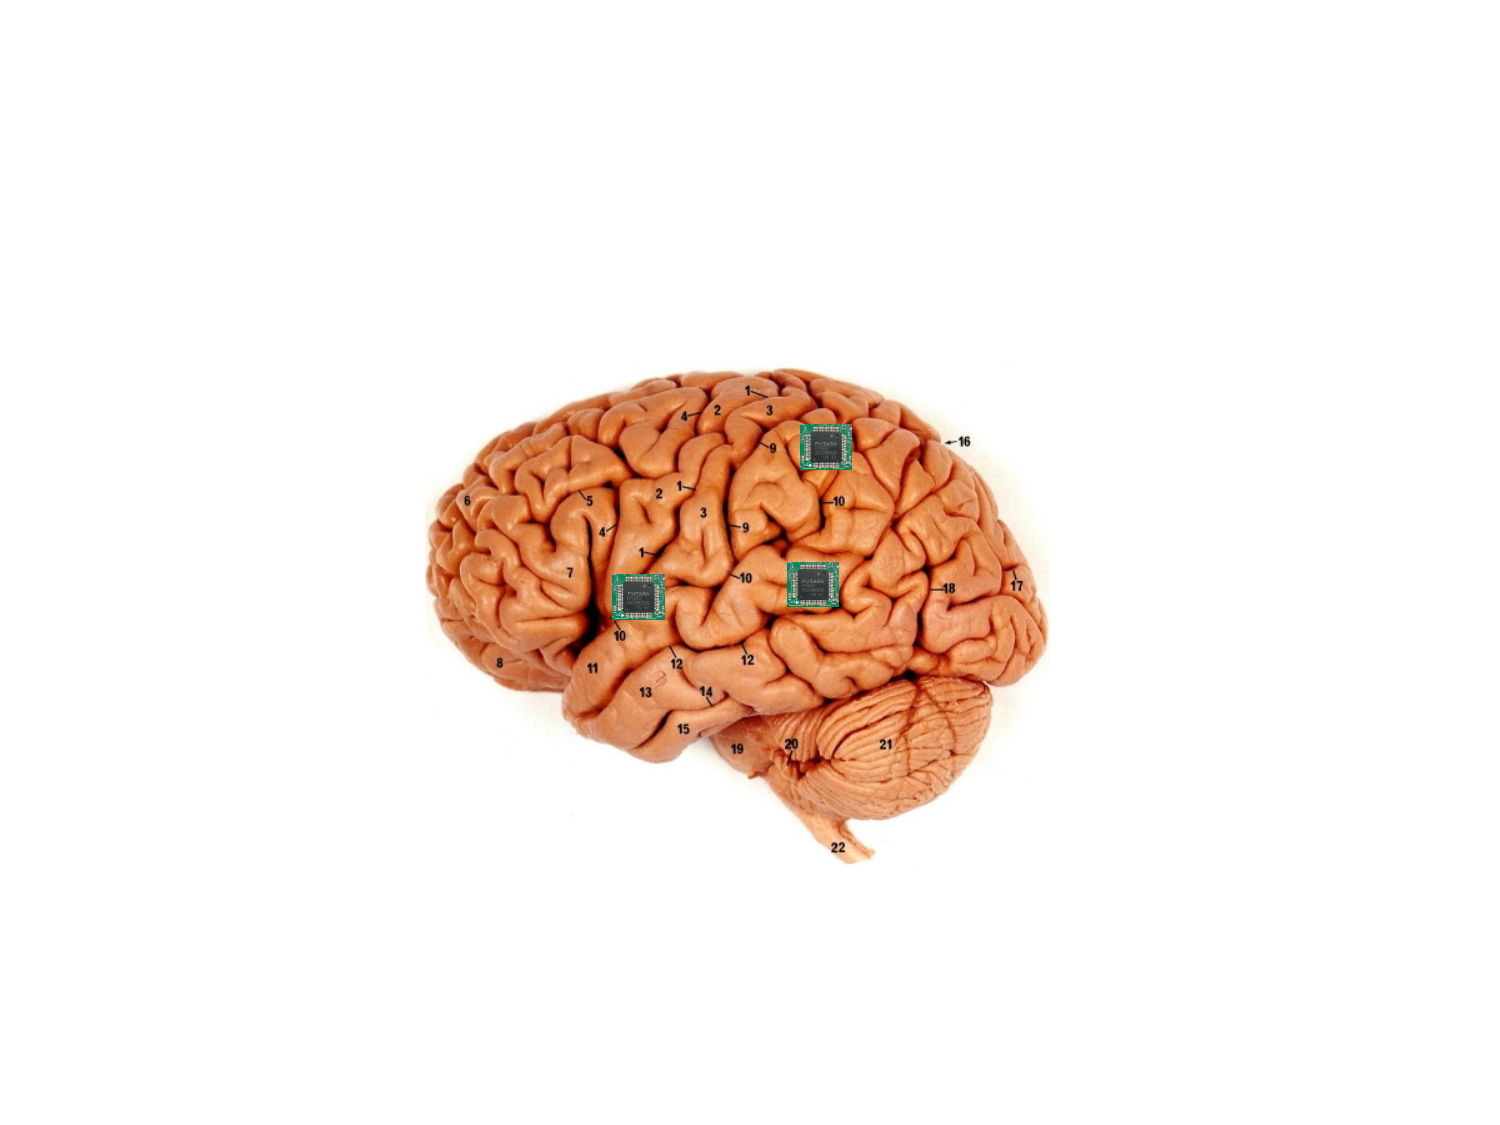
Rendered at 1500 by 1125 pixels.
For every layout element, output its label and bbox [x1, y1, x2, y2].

picture [612, 574, 665, 620]
picture [787, 562, 840, 607]
list [424, 362, 1051, 871]
picture [799, 424, 852, 470]
